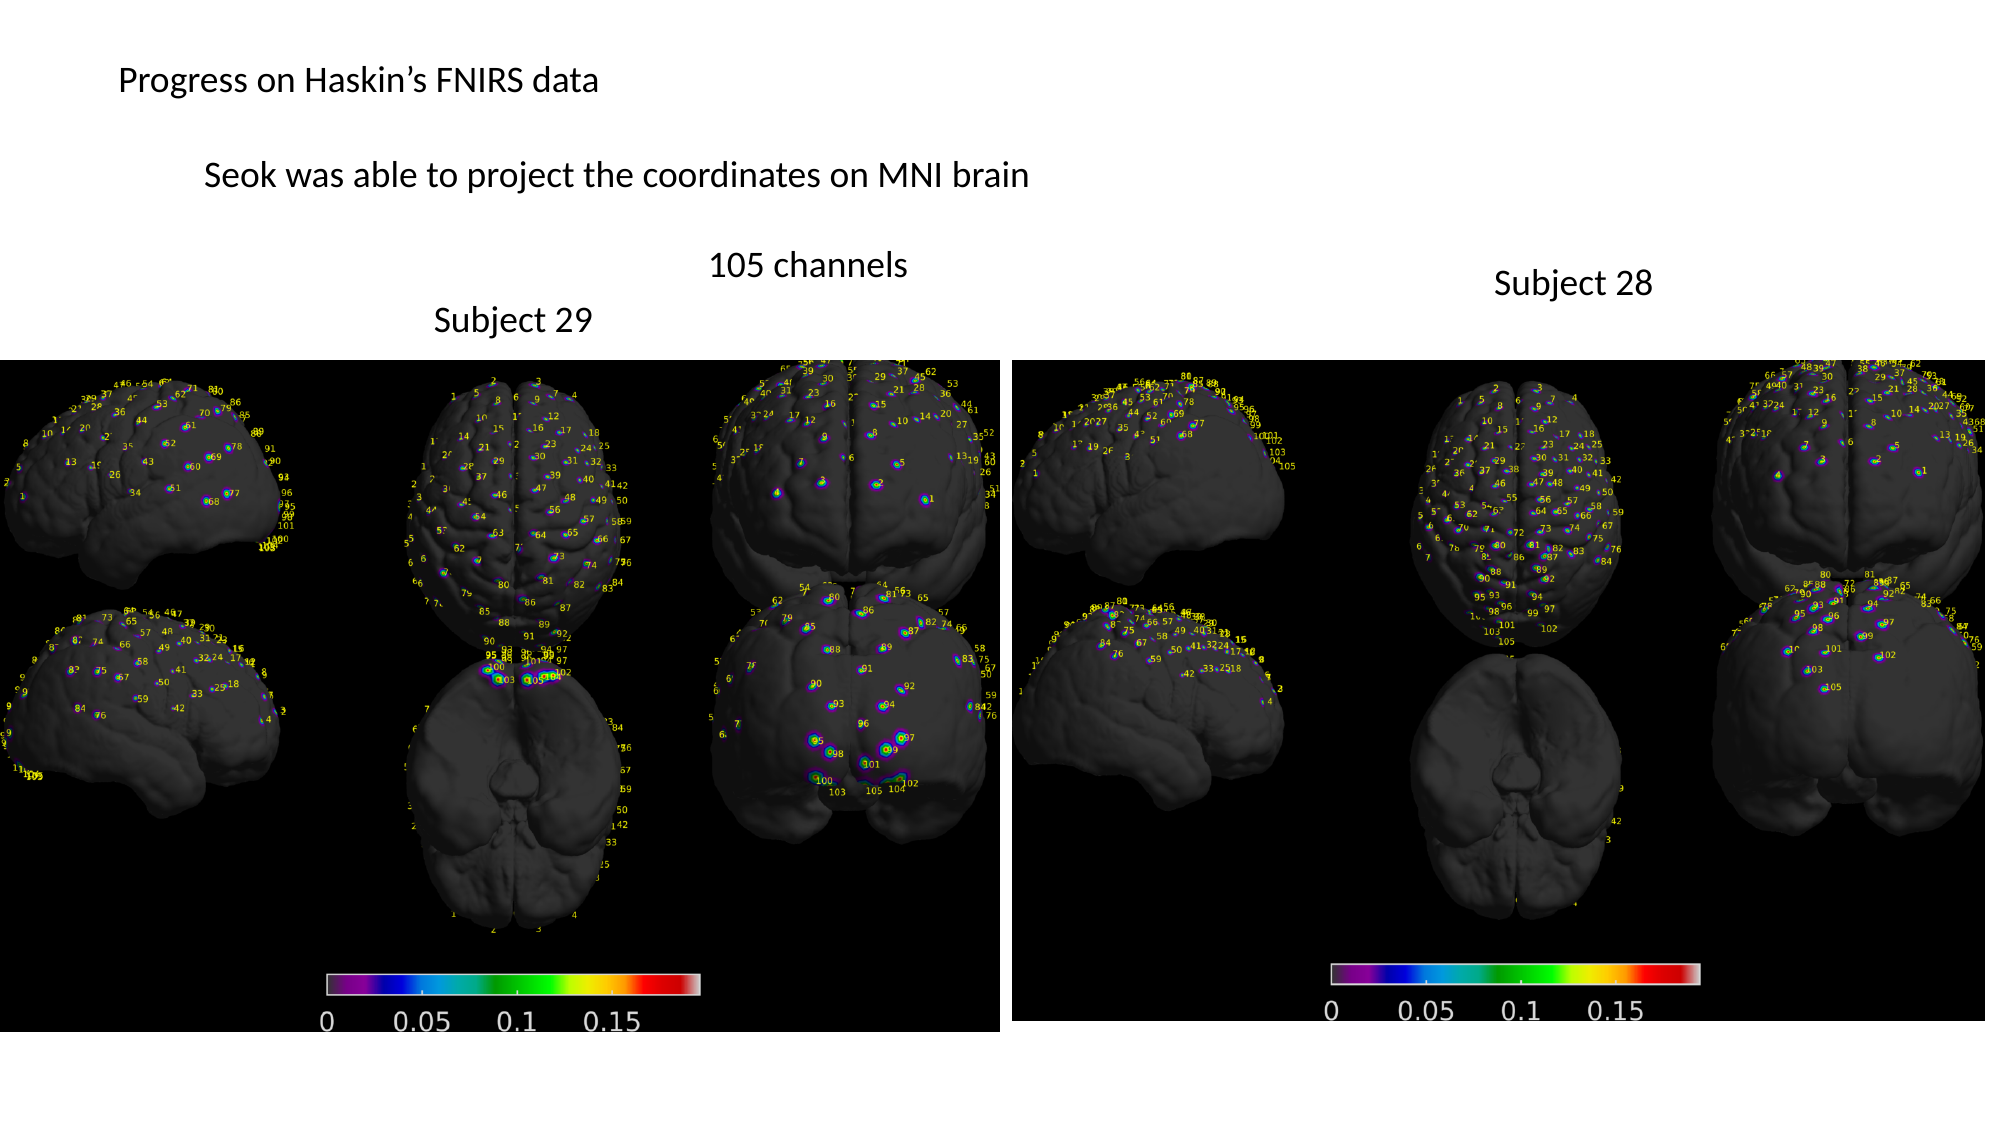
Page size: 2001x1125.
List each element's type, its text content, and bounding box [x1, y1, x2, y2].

text_box Seok was able to project the coordinates on MNI brain [189, 142, 1046, 202]
text_box Subject 29 [418, 287, 608, 348]
text_box Progress on Haskin’s FNIRS data [103, 47, 616, 108]
text_box 105 channels [693, 232, 924, 293]
text_box Subject 28 [1479, 251, 1669, 311]
picture [0, 360, 1000, 1032]
picture [1012, 360, 1985, 1021]
